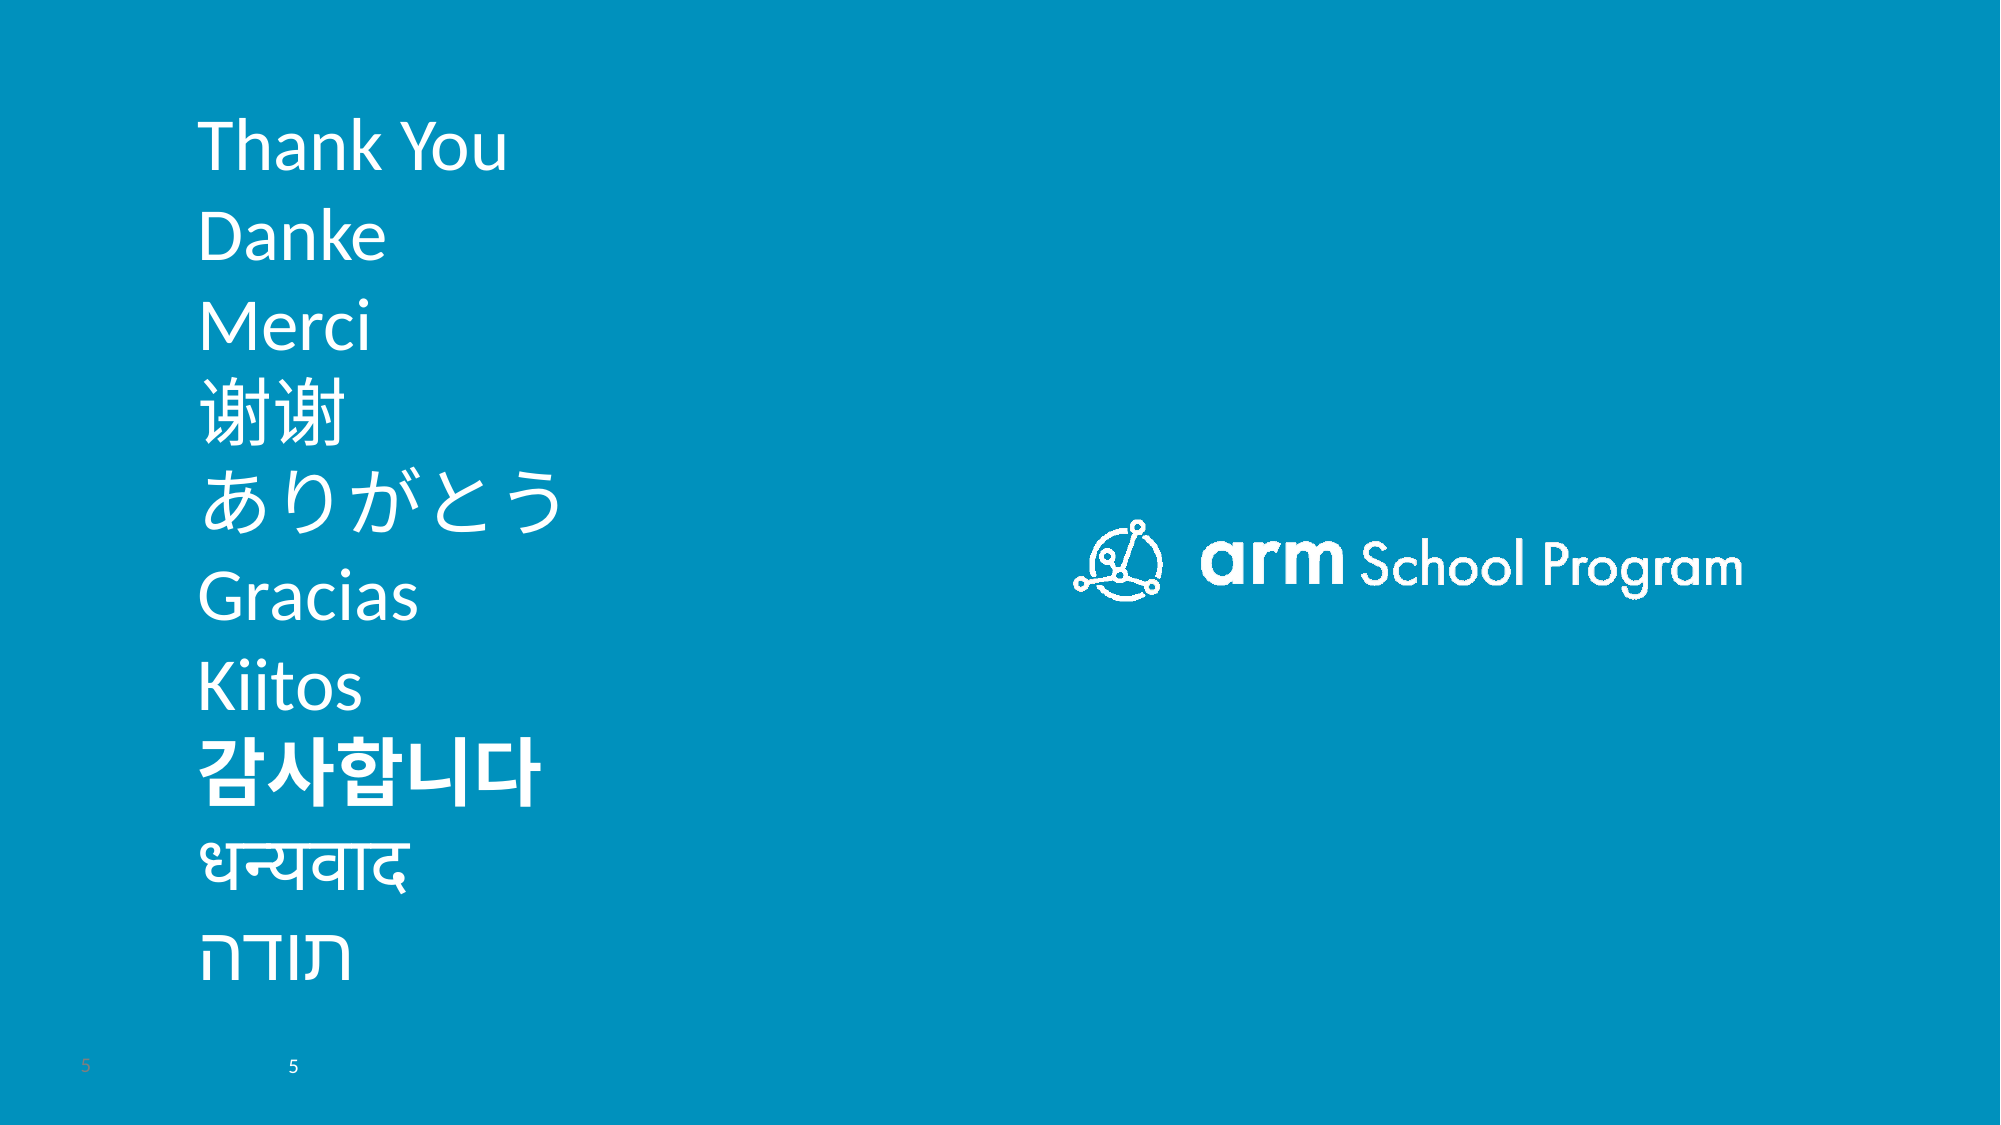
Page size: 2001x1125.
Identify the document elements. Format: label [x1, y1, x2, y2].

picture [1394, 558, 1416, 585]
picture [1672, 558, 1698, 585]
picture [1450, 558, 1477, 585]
picture [1546, 543, 1568, 584]
picture [1090, 529, 1127, 576]
picture [1254, 542, 1279, 583]
picture [1286, 542, 1342, 583]
picture [1098, 586, 1144, 601]
picture [1482, 558, 1510, 585]
picture [1074, 520, 1159, 594]
picture [1423, 539, 1443, 584]
picture [1656, 558, 1670, 584]
picture [1573, 558, 1587, 584]
picture [1202, 542, 1243, 585]
picture [1589, 558, 1616, 585]
picture [1517, 539, 1522, 584]
picture [1362, 542, 1387, 585]
picture [1622, 558, 1647, 598]
picture [1707, 558, 1741, 584]
picture [1143, 536, 1162, 578]
